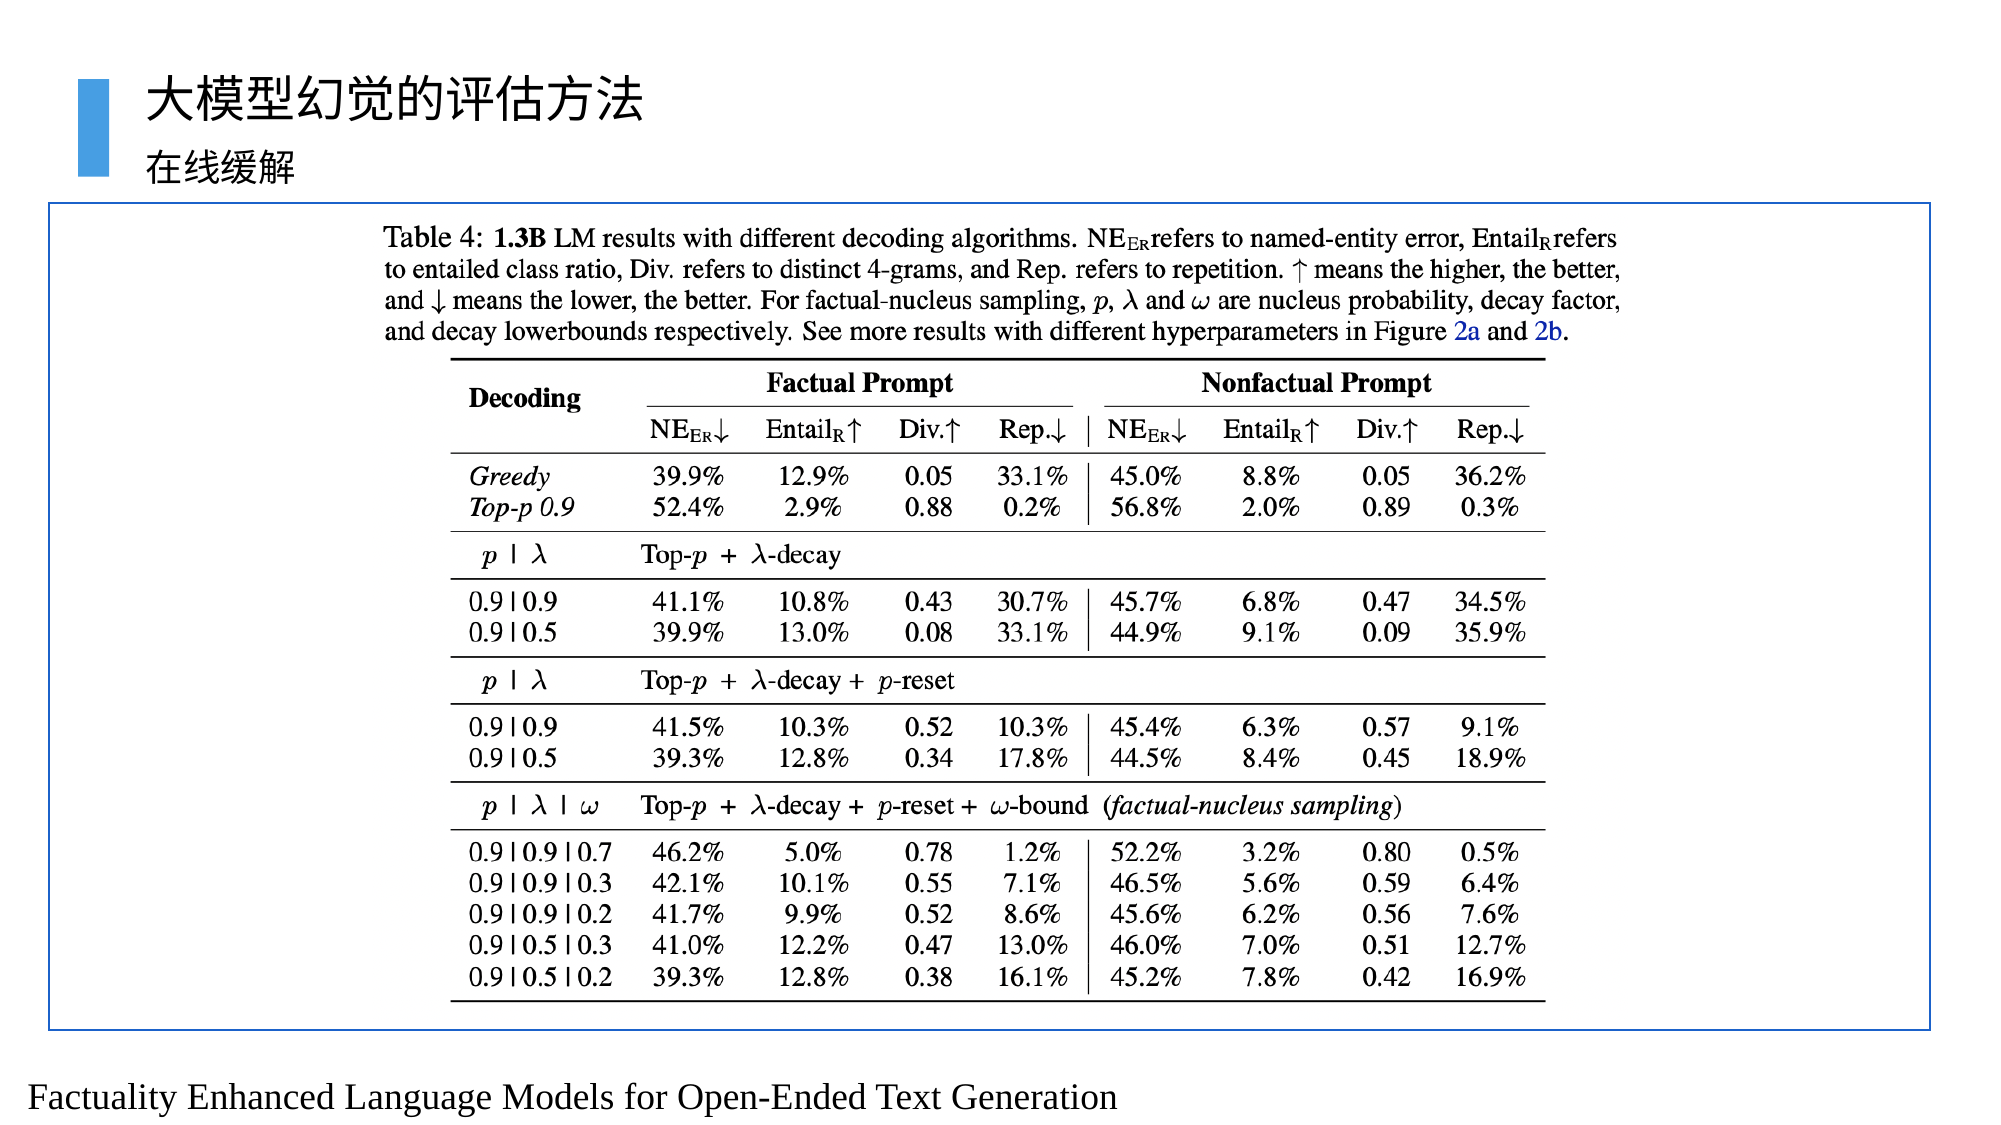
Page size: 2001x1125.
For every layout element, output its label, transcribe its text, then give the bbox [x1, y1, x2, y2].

title 大模型幻觉的评估方法 [137, 65, 962, 138]
text_box [48, 203, 1930, 1030]
picture [137, 213, 1842, 1020]
text_box Factuality Enhanced Language Models for Open-Ended Text Generation [19, 1064, 1127, 1125]
text_box 在线缓解 [138, 136, 304, 197]
